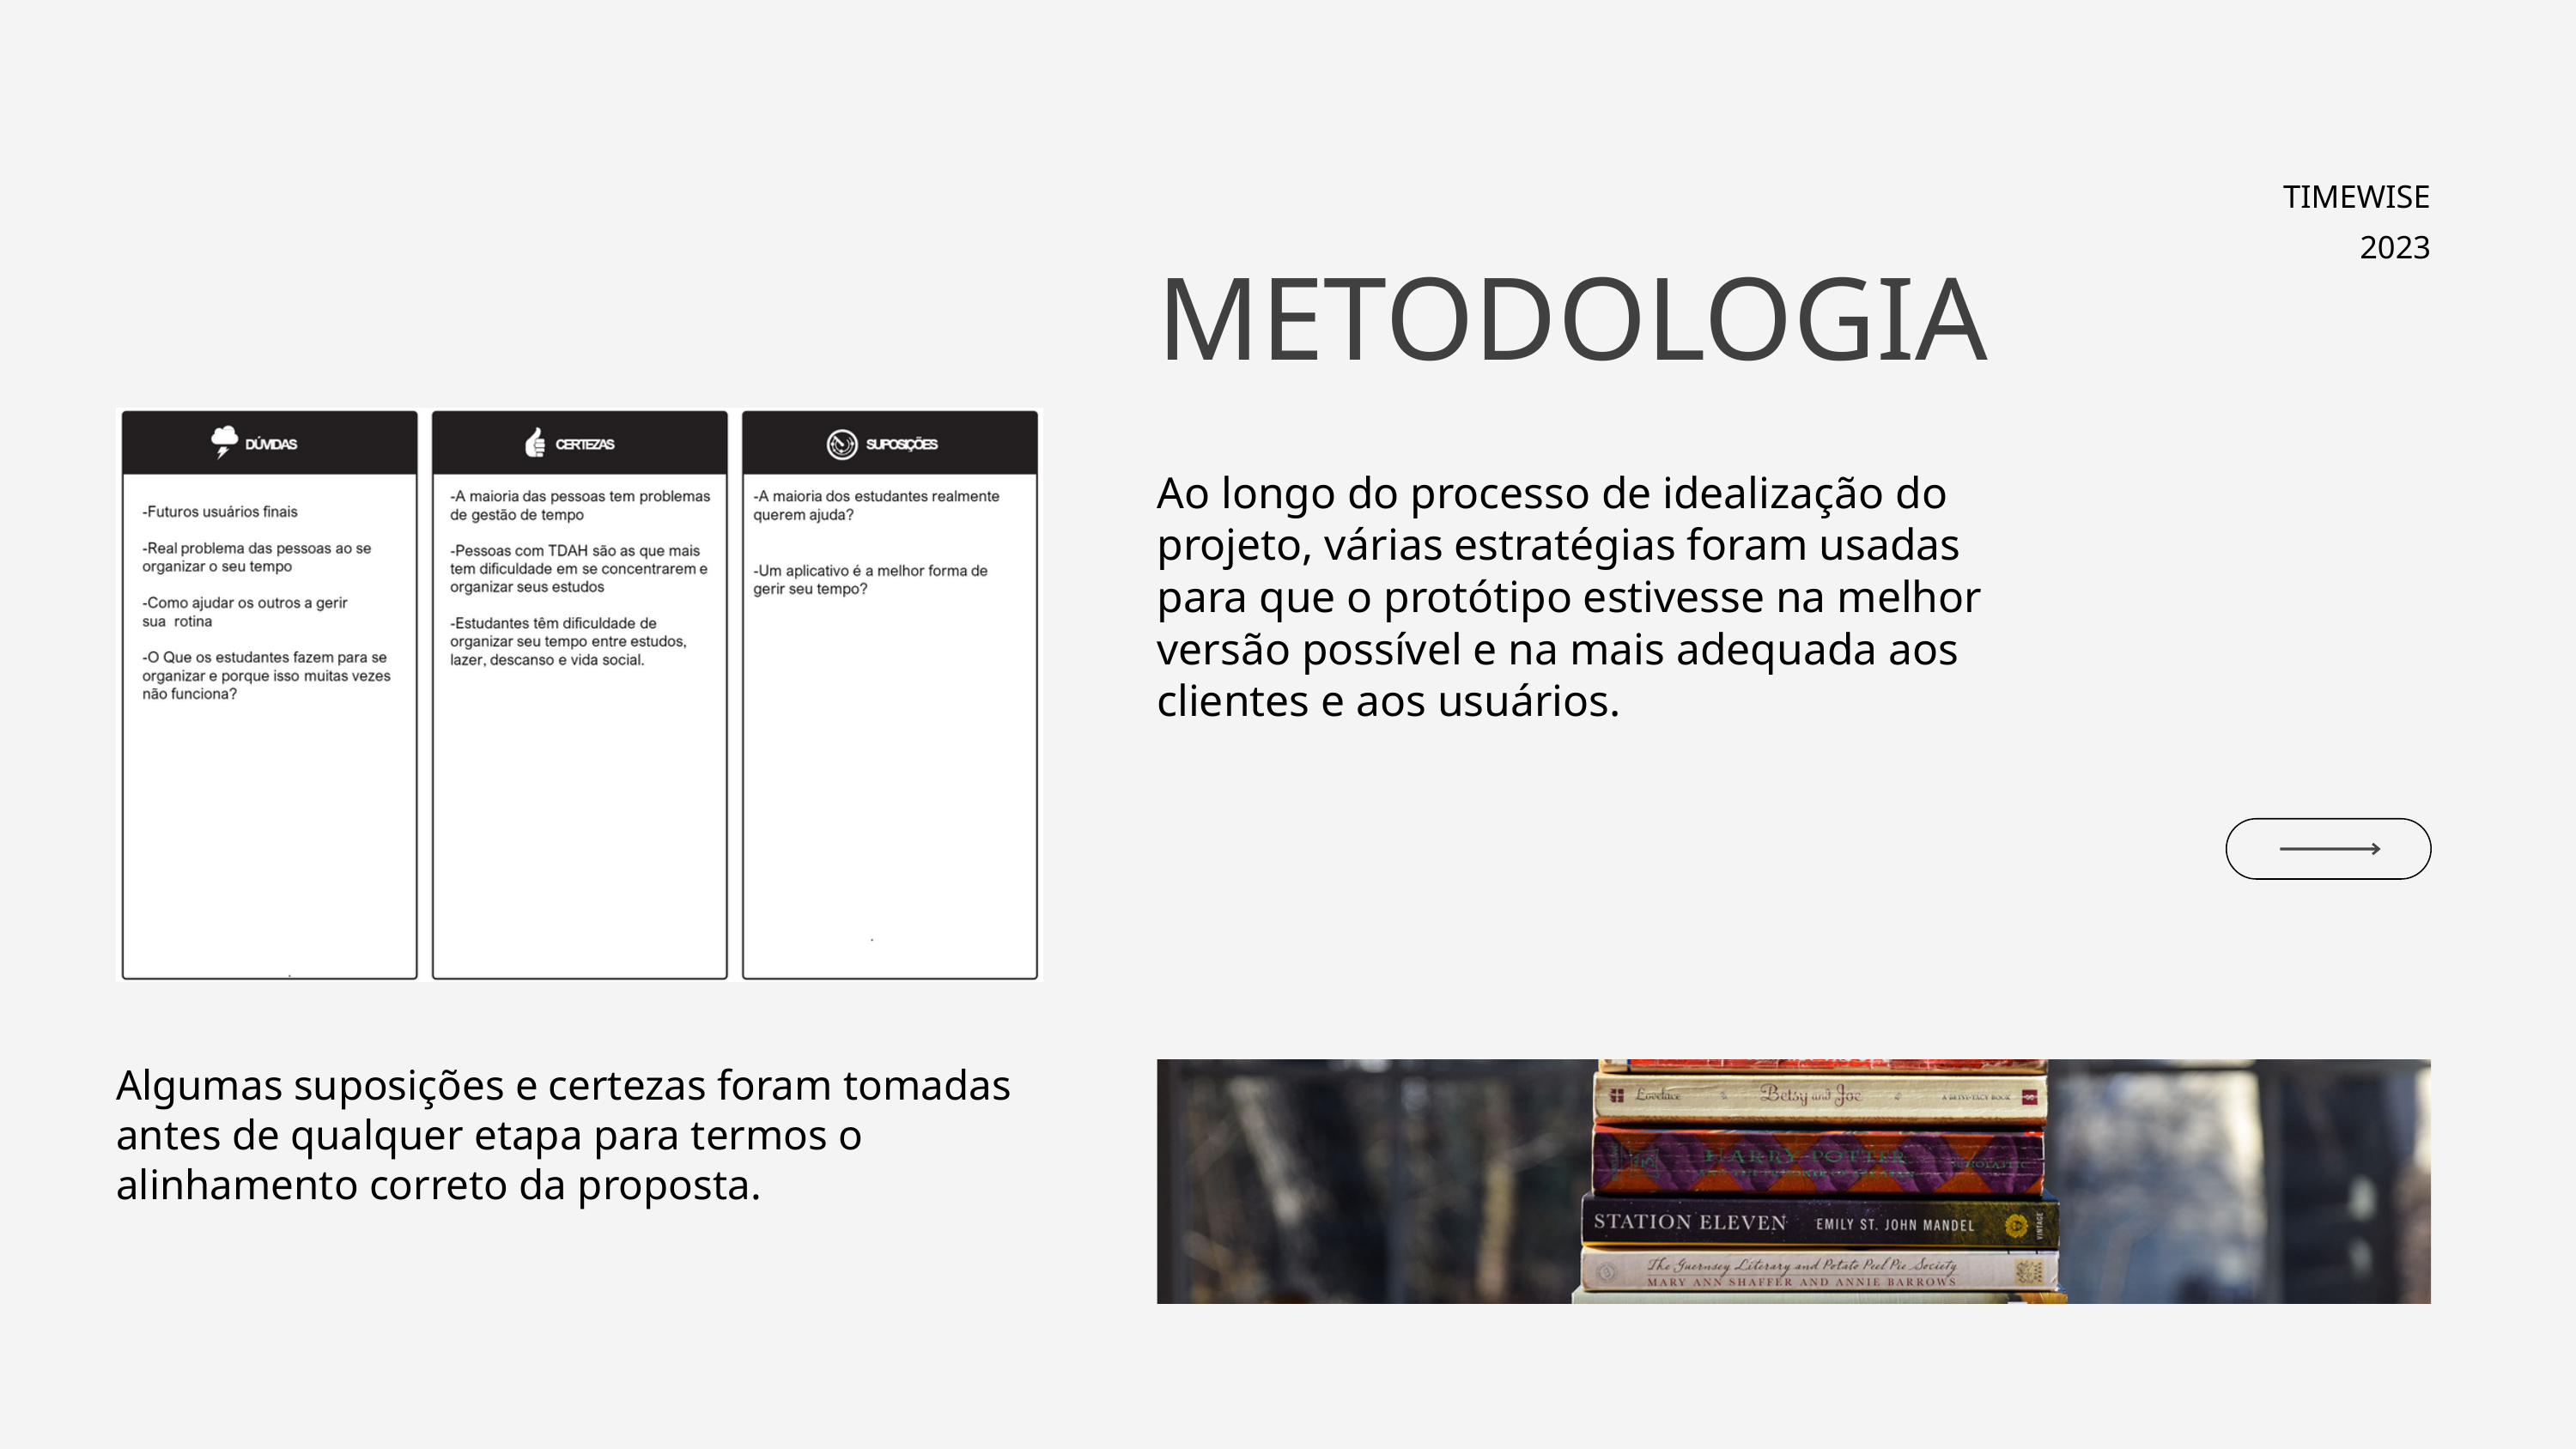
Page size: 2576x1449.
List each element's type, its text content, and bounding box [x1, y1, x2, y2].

text_box TIMEWISE [2092, 176, 2432, 215]
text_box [1157, 1059, 2432, 1304]
text_box METODOLOGIA [1157, 244, 2052, 384]
text_box 2023 [2077, 227, 2432, 265]
text_box Ao longo do processo de idealização do projeto, várias estratégias foram usadas para que o protótipo estivesse na melhor versão possível e na mais adequada aos clientes e aos usuários. [1157, 464, 2014, 725]
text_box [2226, 818, 2432, 880]
picture [115, 408, 1044, 982]
text_box Algumas suposições e certezas foram tomadas antes de qualquer etapa para termos o alinhamento correto da proposta. [116, 1058, 1044, 1208]
